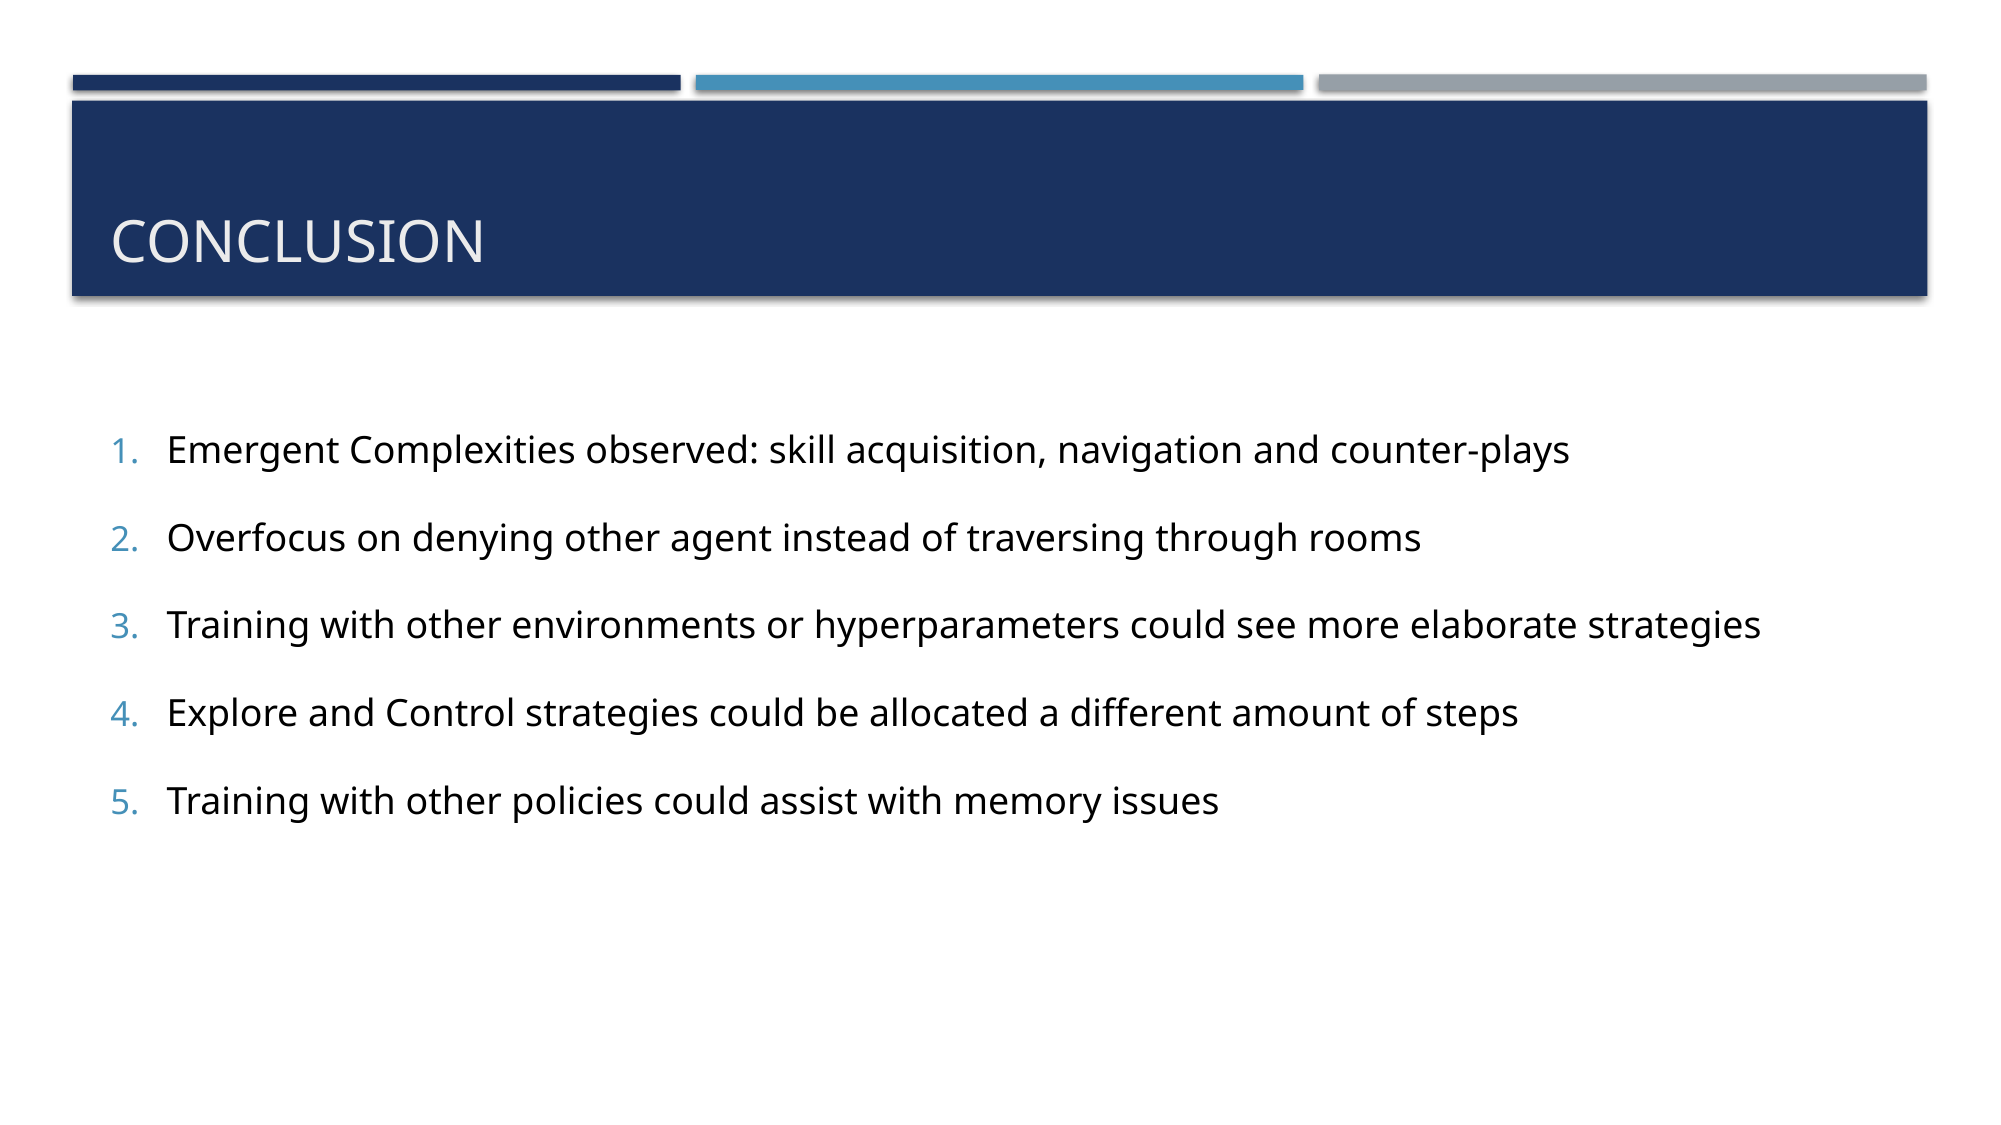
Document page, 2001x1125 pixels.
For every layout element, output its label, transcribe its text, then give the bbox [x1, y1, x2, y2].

list Emergent Complexities observed: skill acquisition, navigation and counter-plays Overfocus on denying other agent instead of traversing through rooms Training with other environments or hyperparameters could see more elaborate strategies Explore and Control strategies could be allocated a different amount of steps Training with other policies could assist with memory issues [95, 376, 1905, 915]
title Conclusion [95, 115, 1905, 282]
